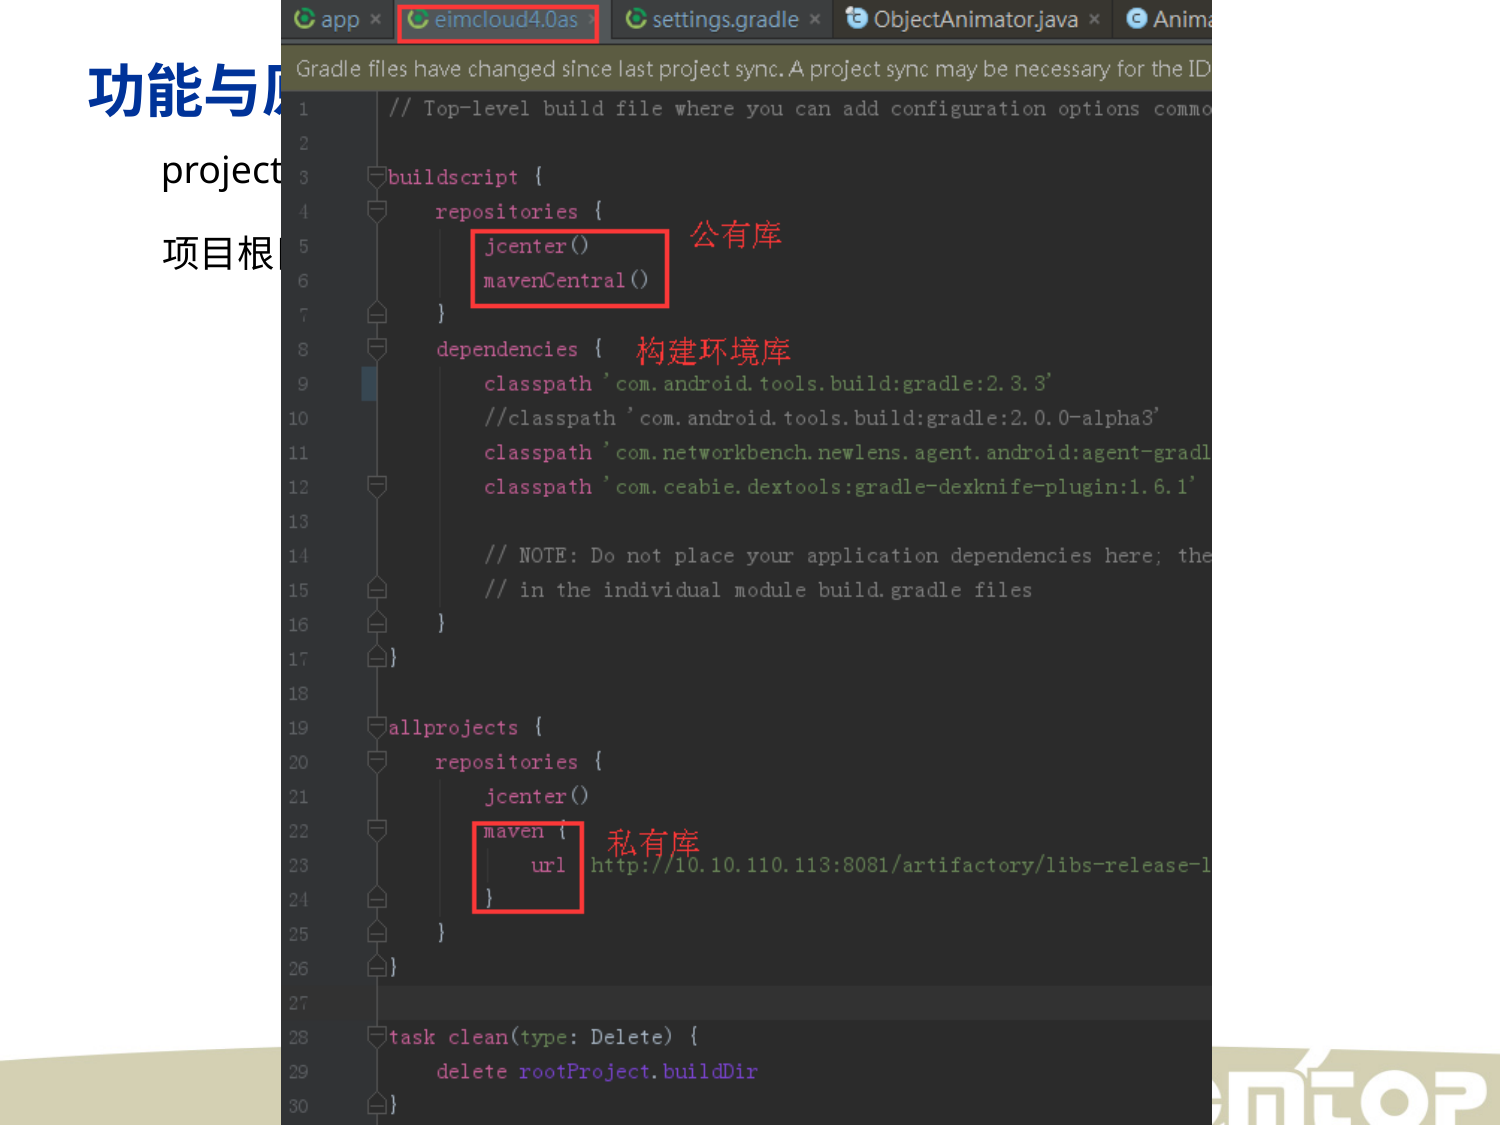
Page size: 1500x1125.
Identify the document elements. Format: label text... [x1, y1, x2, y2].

picture [0, 0, 1500, 1125]
text_box 功能与原理 [72, 46, 275, 132]
text_box 项目根目录下，与setting.gradle在同一目录 [147, 222, 275, 283]
text_box project build.gradle [146, 138, 275, 199]
